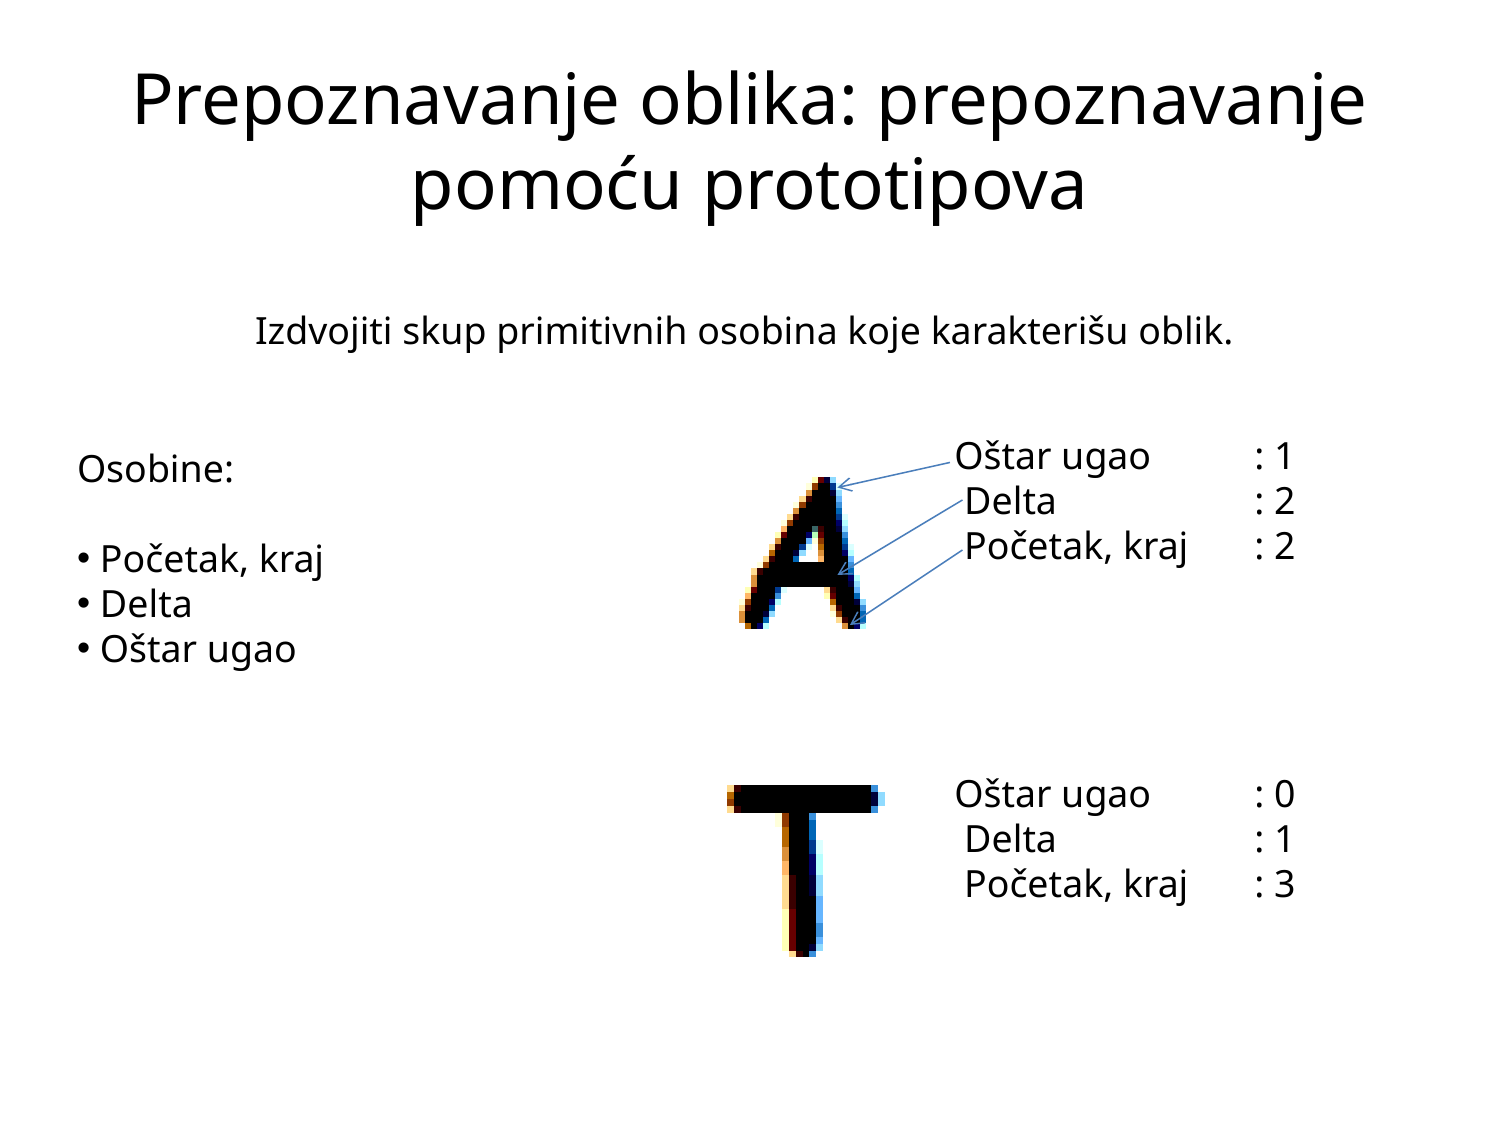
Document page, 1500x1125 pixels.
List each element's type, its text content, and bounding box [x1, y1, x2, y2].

title Prepoznavanje oblika: prepoznavanje pomoću prototipova [75, 45, 1425, 233]
text_box Osobine: Početak, kraj Delta Oštar ugao [62, 437, 340, 723]
text_box Oštar ugao : 1 Delta : 2 Početak, kraj : 2 [1004, 424, 1311, 620]
text_box Oštar ugao : 0 Delta : 1 Početak, kraj : 3 [971, 762, 1311, 958]
picture [612, 399, 1001, 1013]
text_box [849, 549, 963, 626]
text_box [837, 462, 951, 488]
text_box Izdvojiti skup primitivnih osobina koje karakterišu oblik. [240, 299, 1260, 360]
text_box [837, 499, 963, 576]
